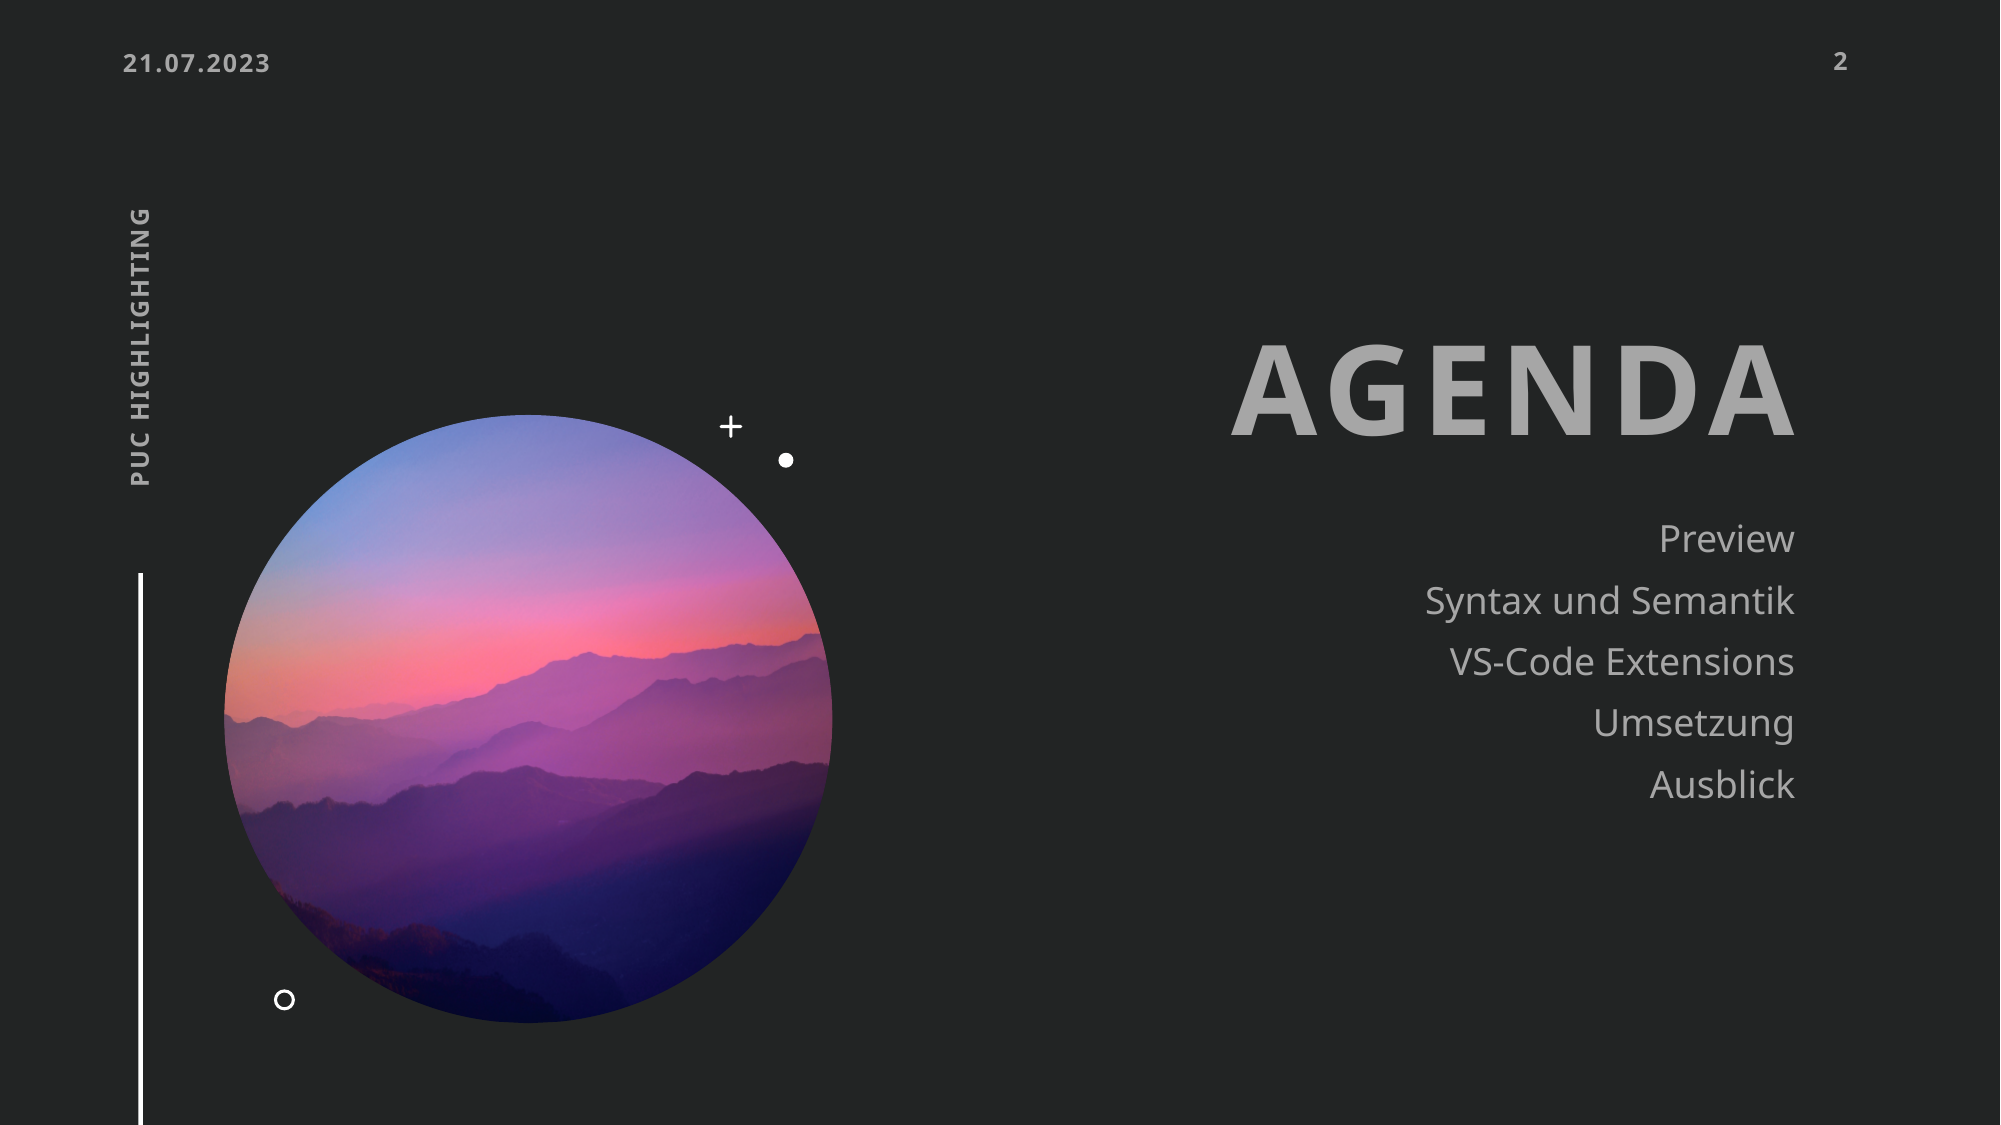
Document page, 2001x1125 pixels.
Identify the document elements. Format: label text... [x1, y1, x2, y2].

list Preview Syntax und Semantik VS-Code Extensions Umsetzung Ausblick [853, 513, 1811, 1025]
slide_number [108, 33, 558, 93]
picture [224, 414, 833, 1024]
footer Puc highlighting [108, 119, 169, 577]
title Agenda [853, 96, 1811, 470]
slide_number 2 [1412, 33, 1863, 93]
